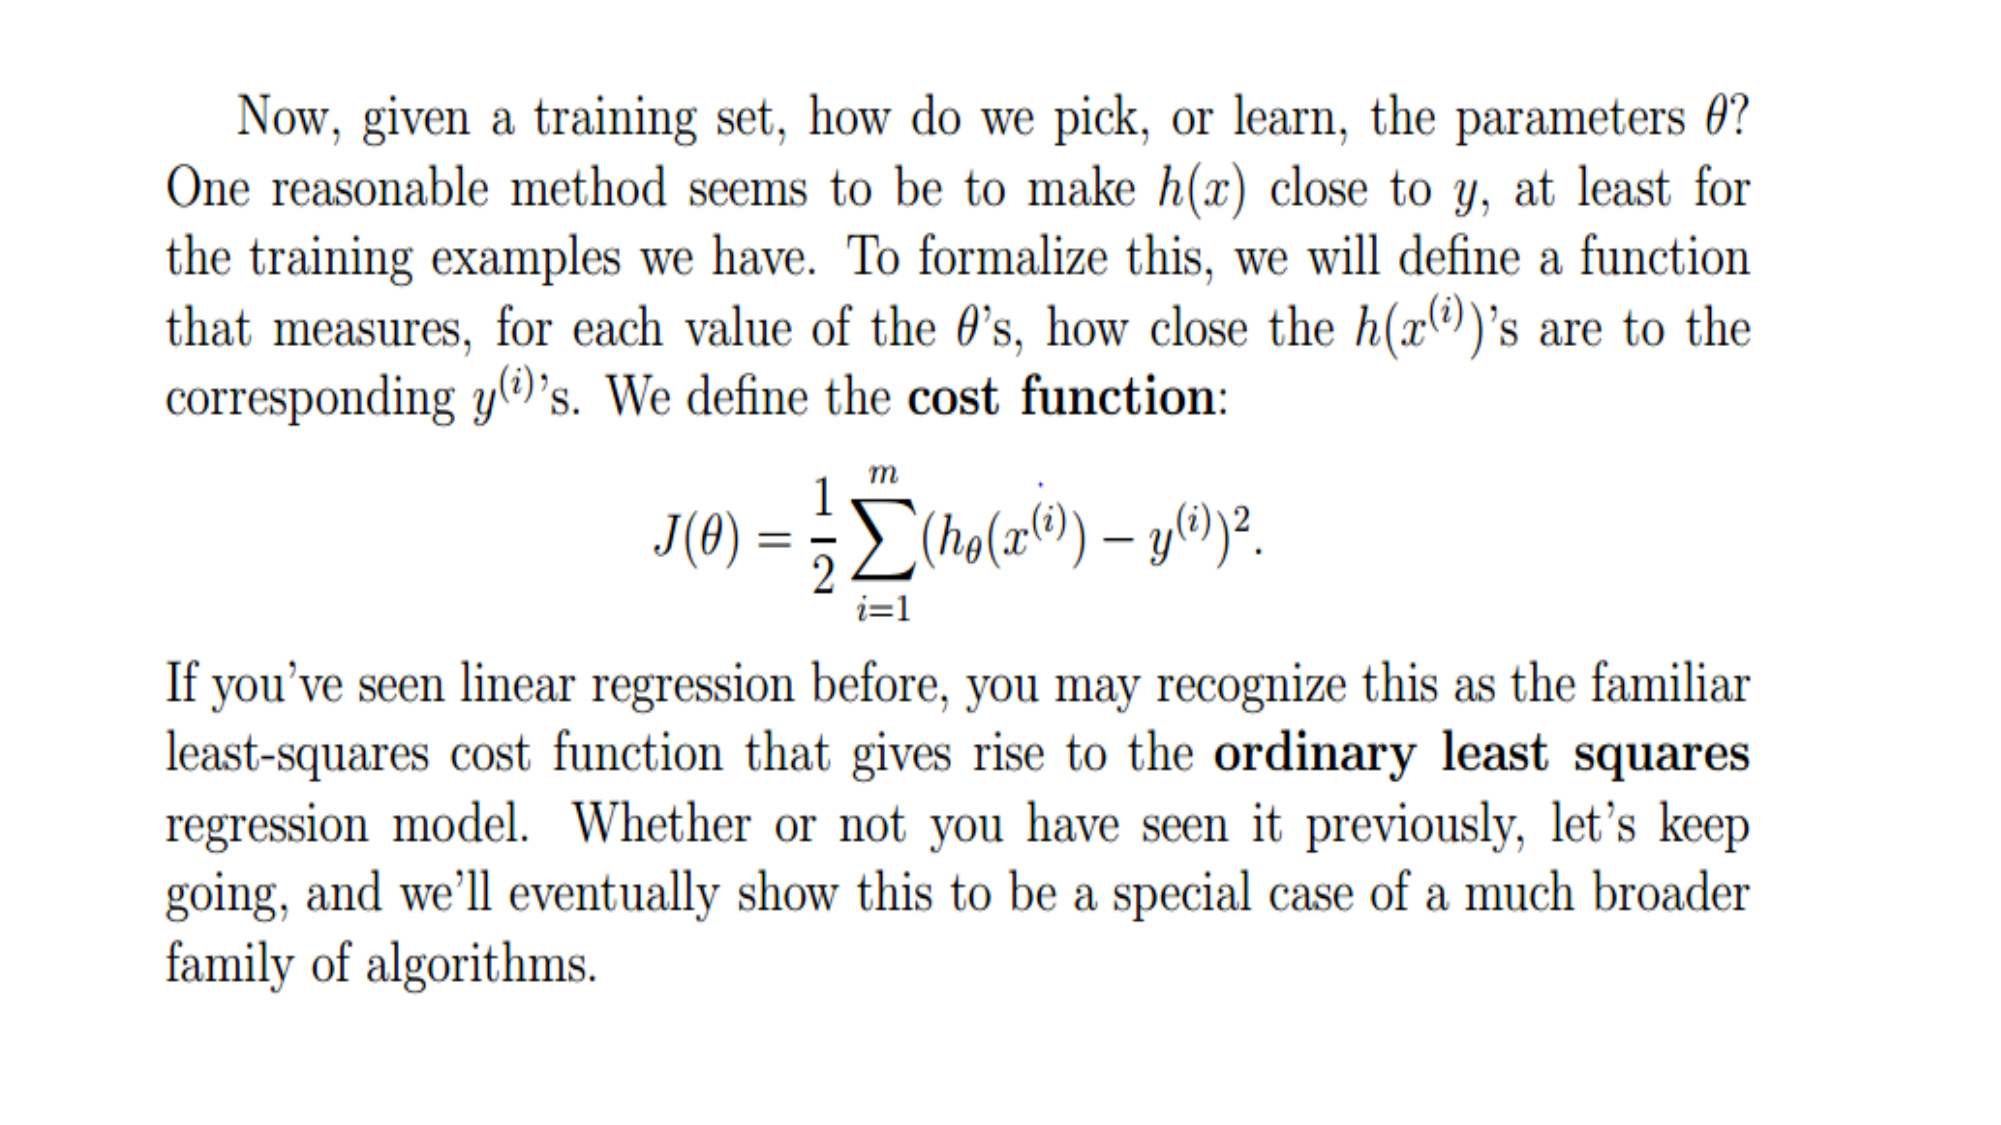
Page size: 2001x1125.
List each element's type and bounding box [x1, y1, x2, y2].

picture [120, 59, 1863, 1014]
